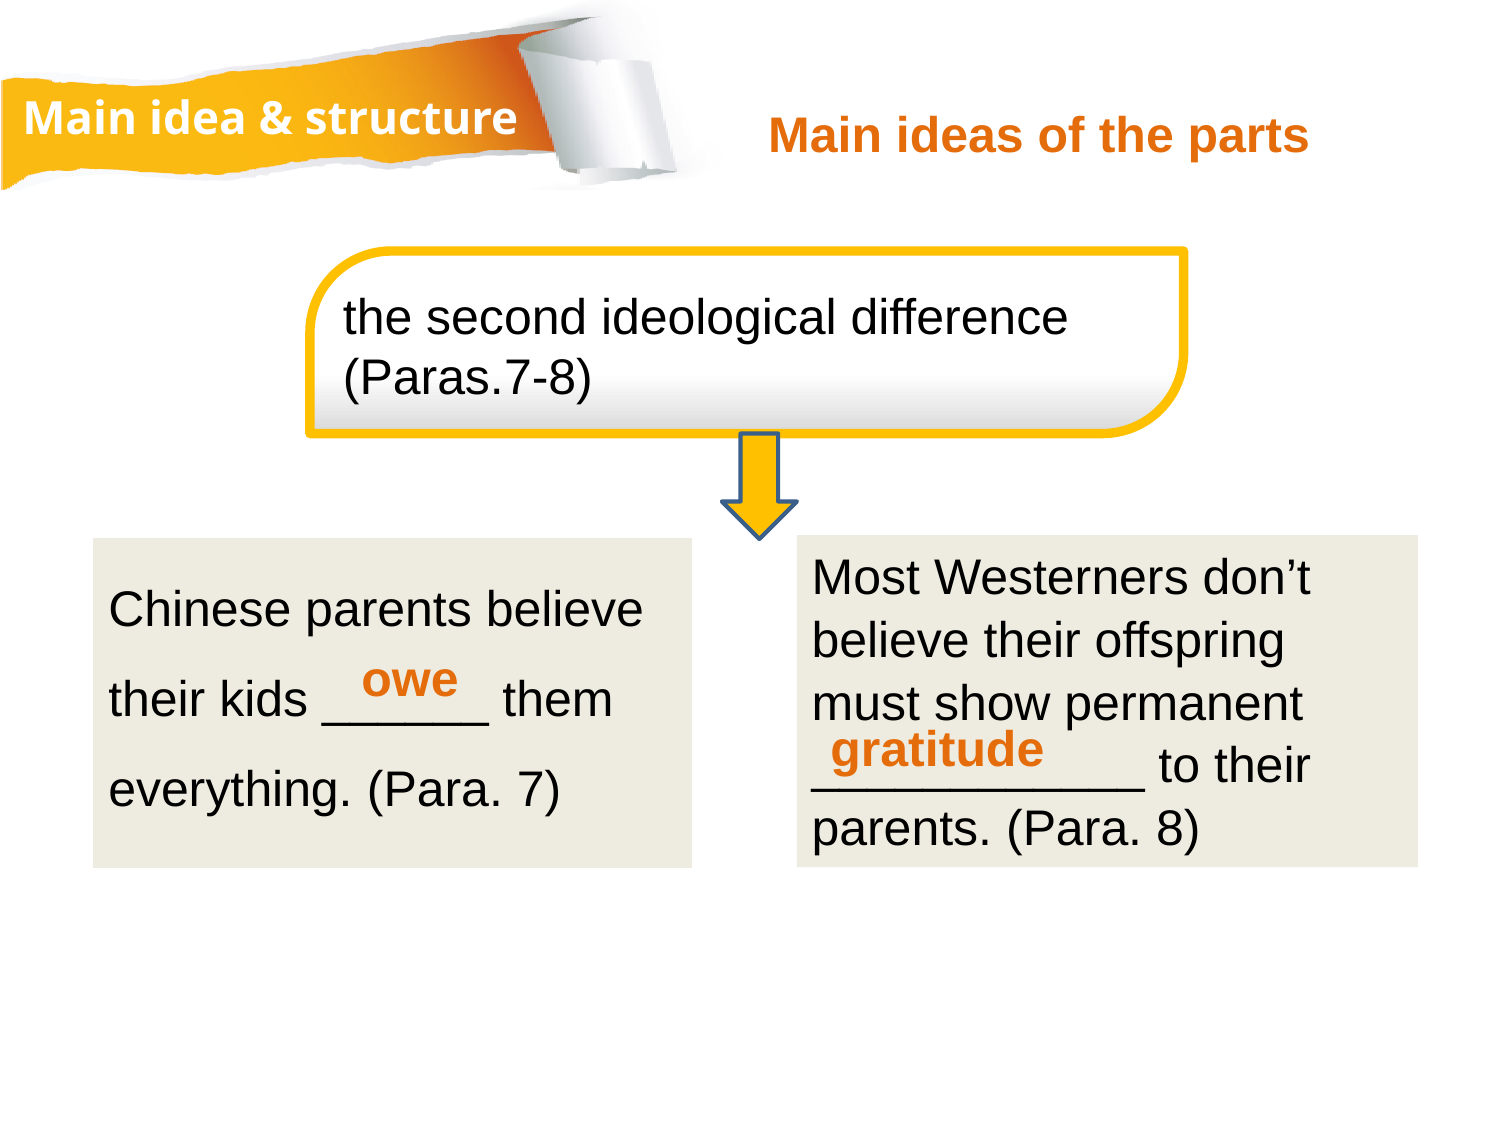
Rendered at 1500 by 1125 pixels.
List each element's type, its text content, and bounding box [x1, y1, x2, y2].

text_box Chinese parents believe their kids ______ them everything. (Para. 7) [93, 538, 692, 868]
text_box [719, 441, 799, 542]
text_box gratitude [761, 709, 1114, 786]
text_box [0, 0, 1382, 190]
text_box owe [234, 639, 586, 715]
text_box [309, 250, 1266, 434]
text_box Most Westerners don’t believe their offspring must show permanent ____________ to their parents. (Para. 8) [796, 535, 1418, 868]
